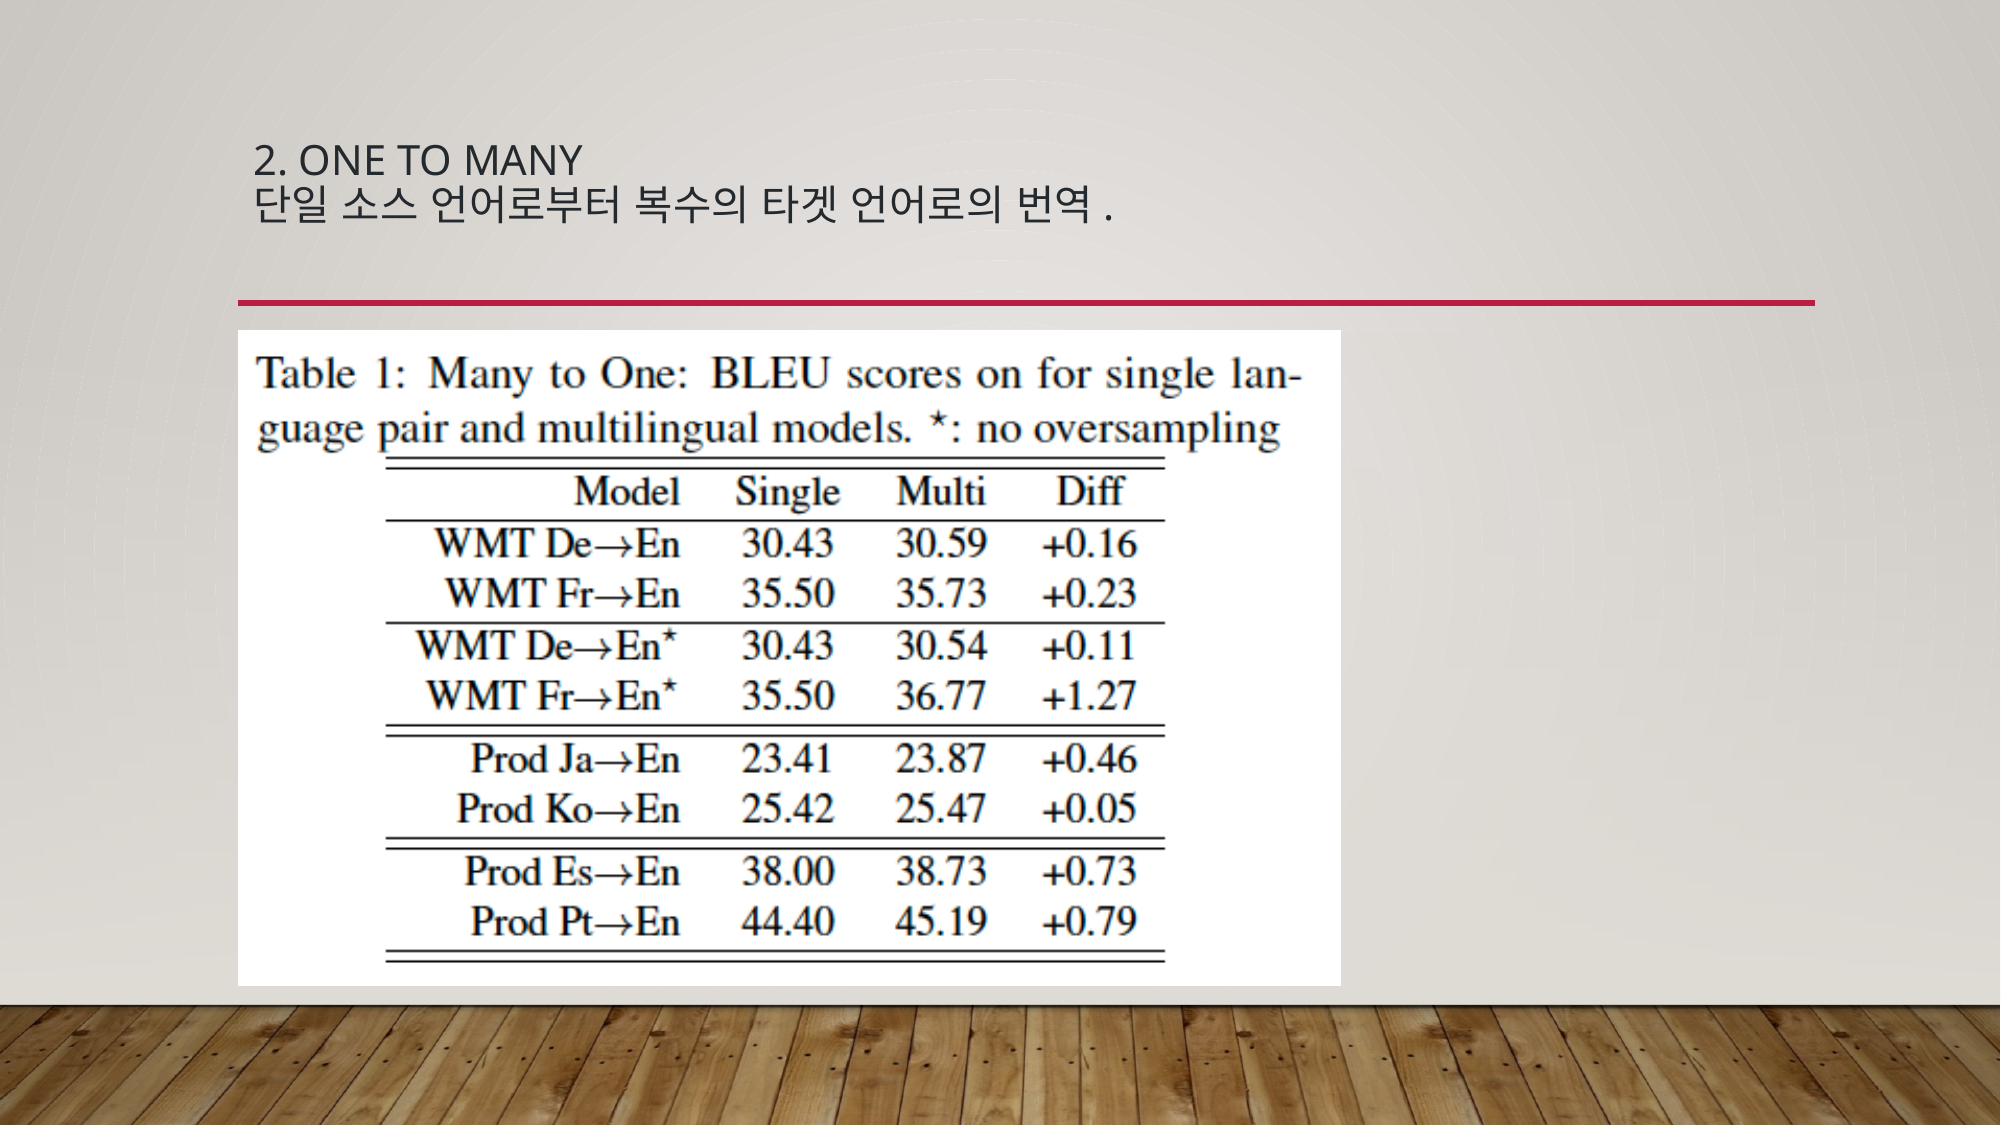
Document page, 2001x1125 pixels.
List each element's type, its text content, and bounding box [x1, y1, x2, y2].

picture [237, 330, 1341, 987]
title 2. One to Many 단일 소스 언어로부터 복수의 타겟 언어로의 번역. [238, 131, 1814, 305]
picture [0, 1005, 2000, 1125]
